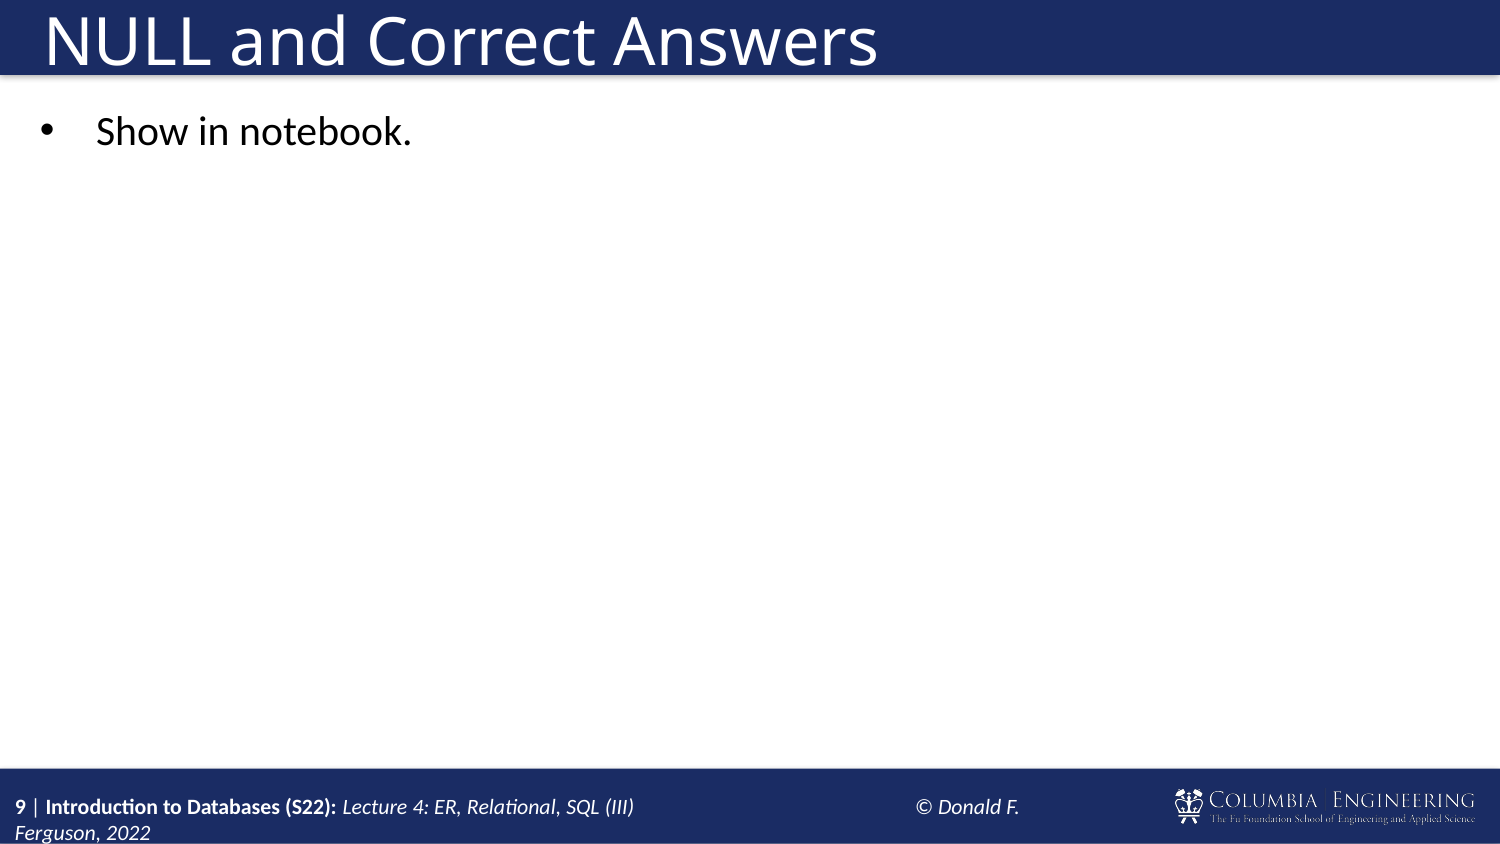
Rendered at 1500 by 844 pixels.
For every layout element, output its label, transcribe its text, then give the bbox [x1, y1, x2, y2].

title NULL and Correct Answers [28, 0, 1450, 73]
list Show in notebook. [24, 96, 1475, 760]
